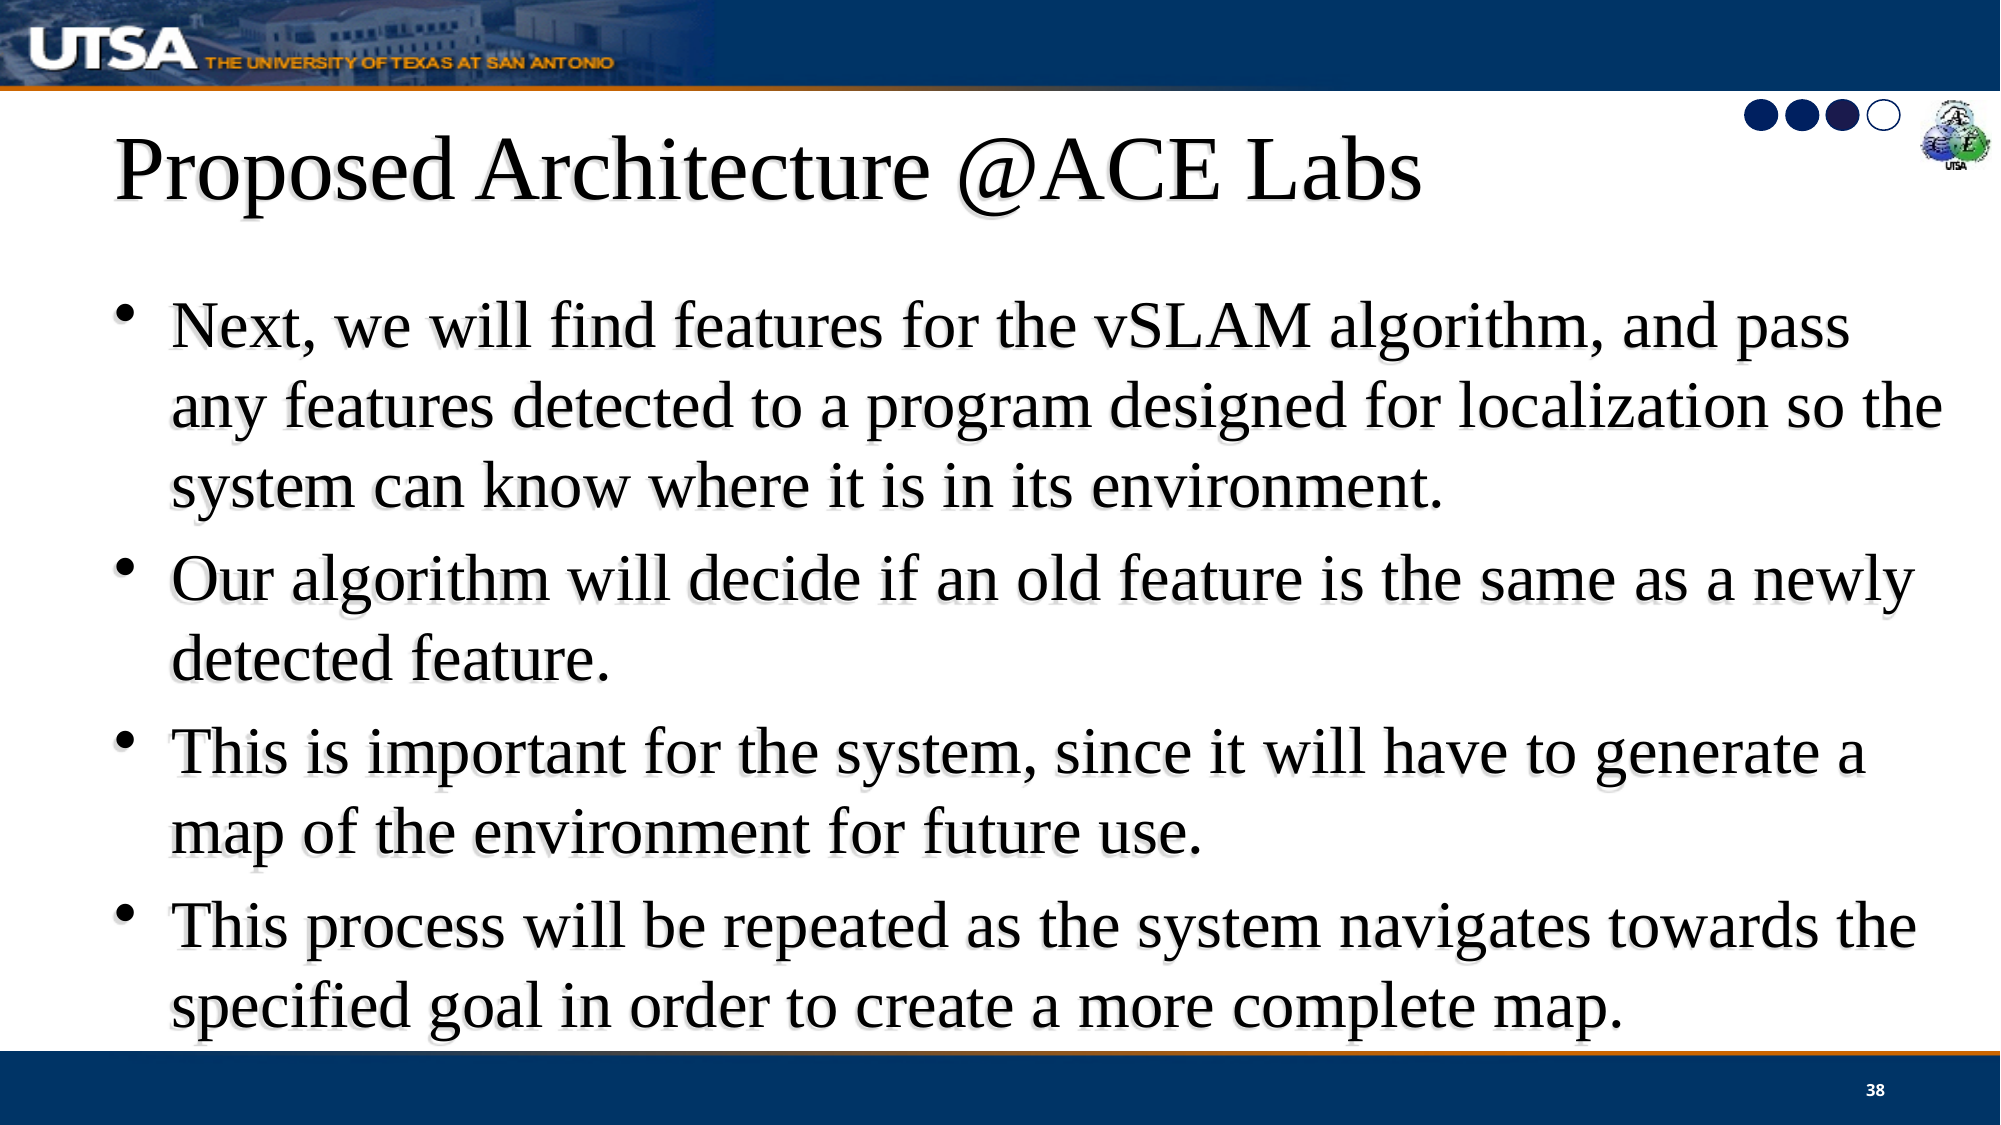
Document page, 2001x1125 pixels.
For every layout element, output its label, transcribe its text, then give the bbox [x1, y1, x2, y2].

title Proposed Architecture @ACE Labs [99, 99, 1901, 288]
picture [1920, 99, 1993, 170]
picture [0, 1051, 2000, 1125]
text_box [1744, 99, 1778, 131]
picture [0, 0, 2000, 91]
list Next, we will find features for the vSLAM algorithm, and pass any features detected to a program designed for localization so the system can know where it is in its environment. Our algorithm will decide if an old feature is the same as a newly detected feature. This is important for the system, since it will have to generate a map of the environment for future use. This process will be repeated as the system navigates towards the specified goal in order to create a more complete map. [99, 273, 1973, 1053]
slide_number 38 [1716, 1072, 1901, 1113]
